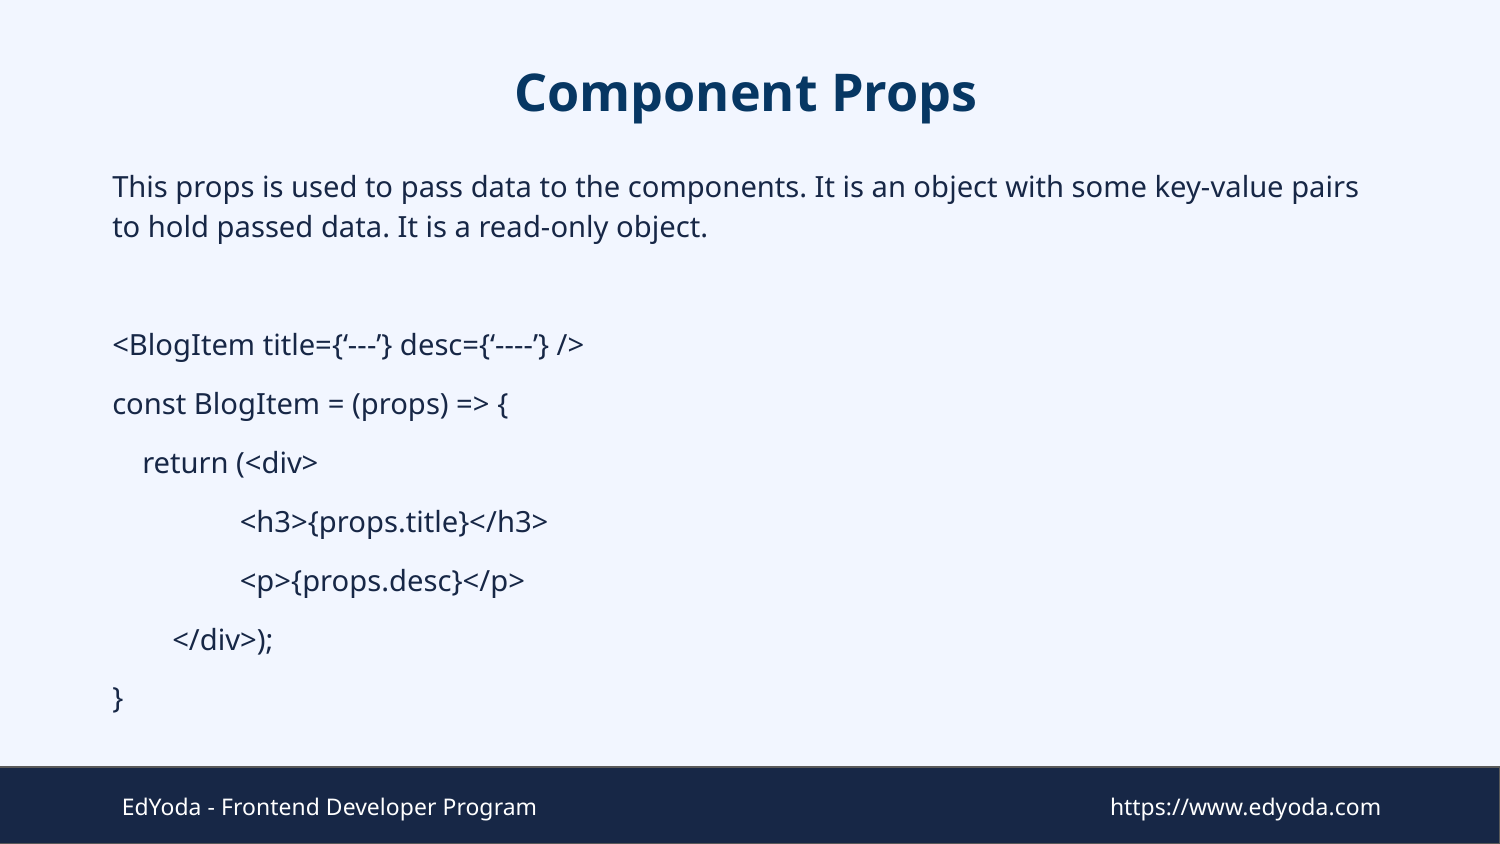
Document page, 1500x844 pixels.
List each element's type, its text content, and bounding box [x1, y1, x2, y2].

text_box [106, 776, 1398, 834]
text_box [0, 767, 1500, 844]
title Component Props [29, 35, 1462, 148]
text_box This props is used to pass data to the components. It is an object with some key-value pairs to hold passed data. It is a read-only object. <BlogItem title={‘---’} desc={‘----’} /> const BlogItem = (props) => { return (<div> <h3>{props.title}</h3> <p>{props.desc}</p> </div>); } [97, 147, 1397, 711]
